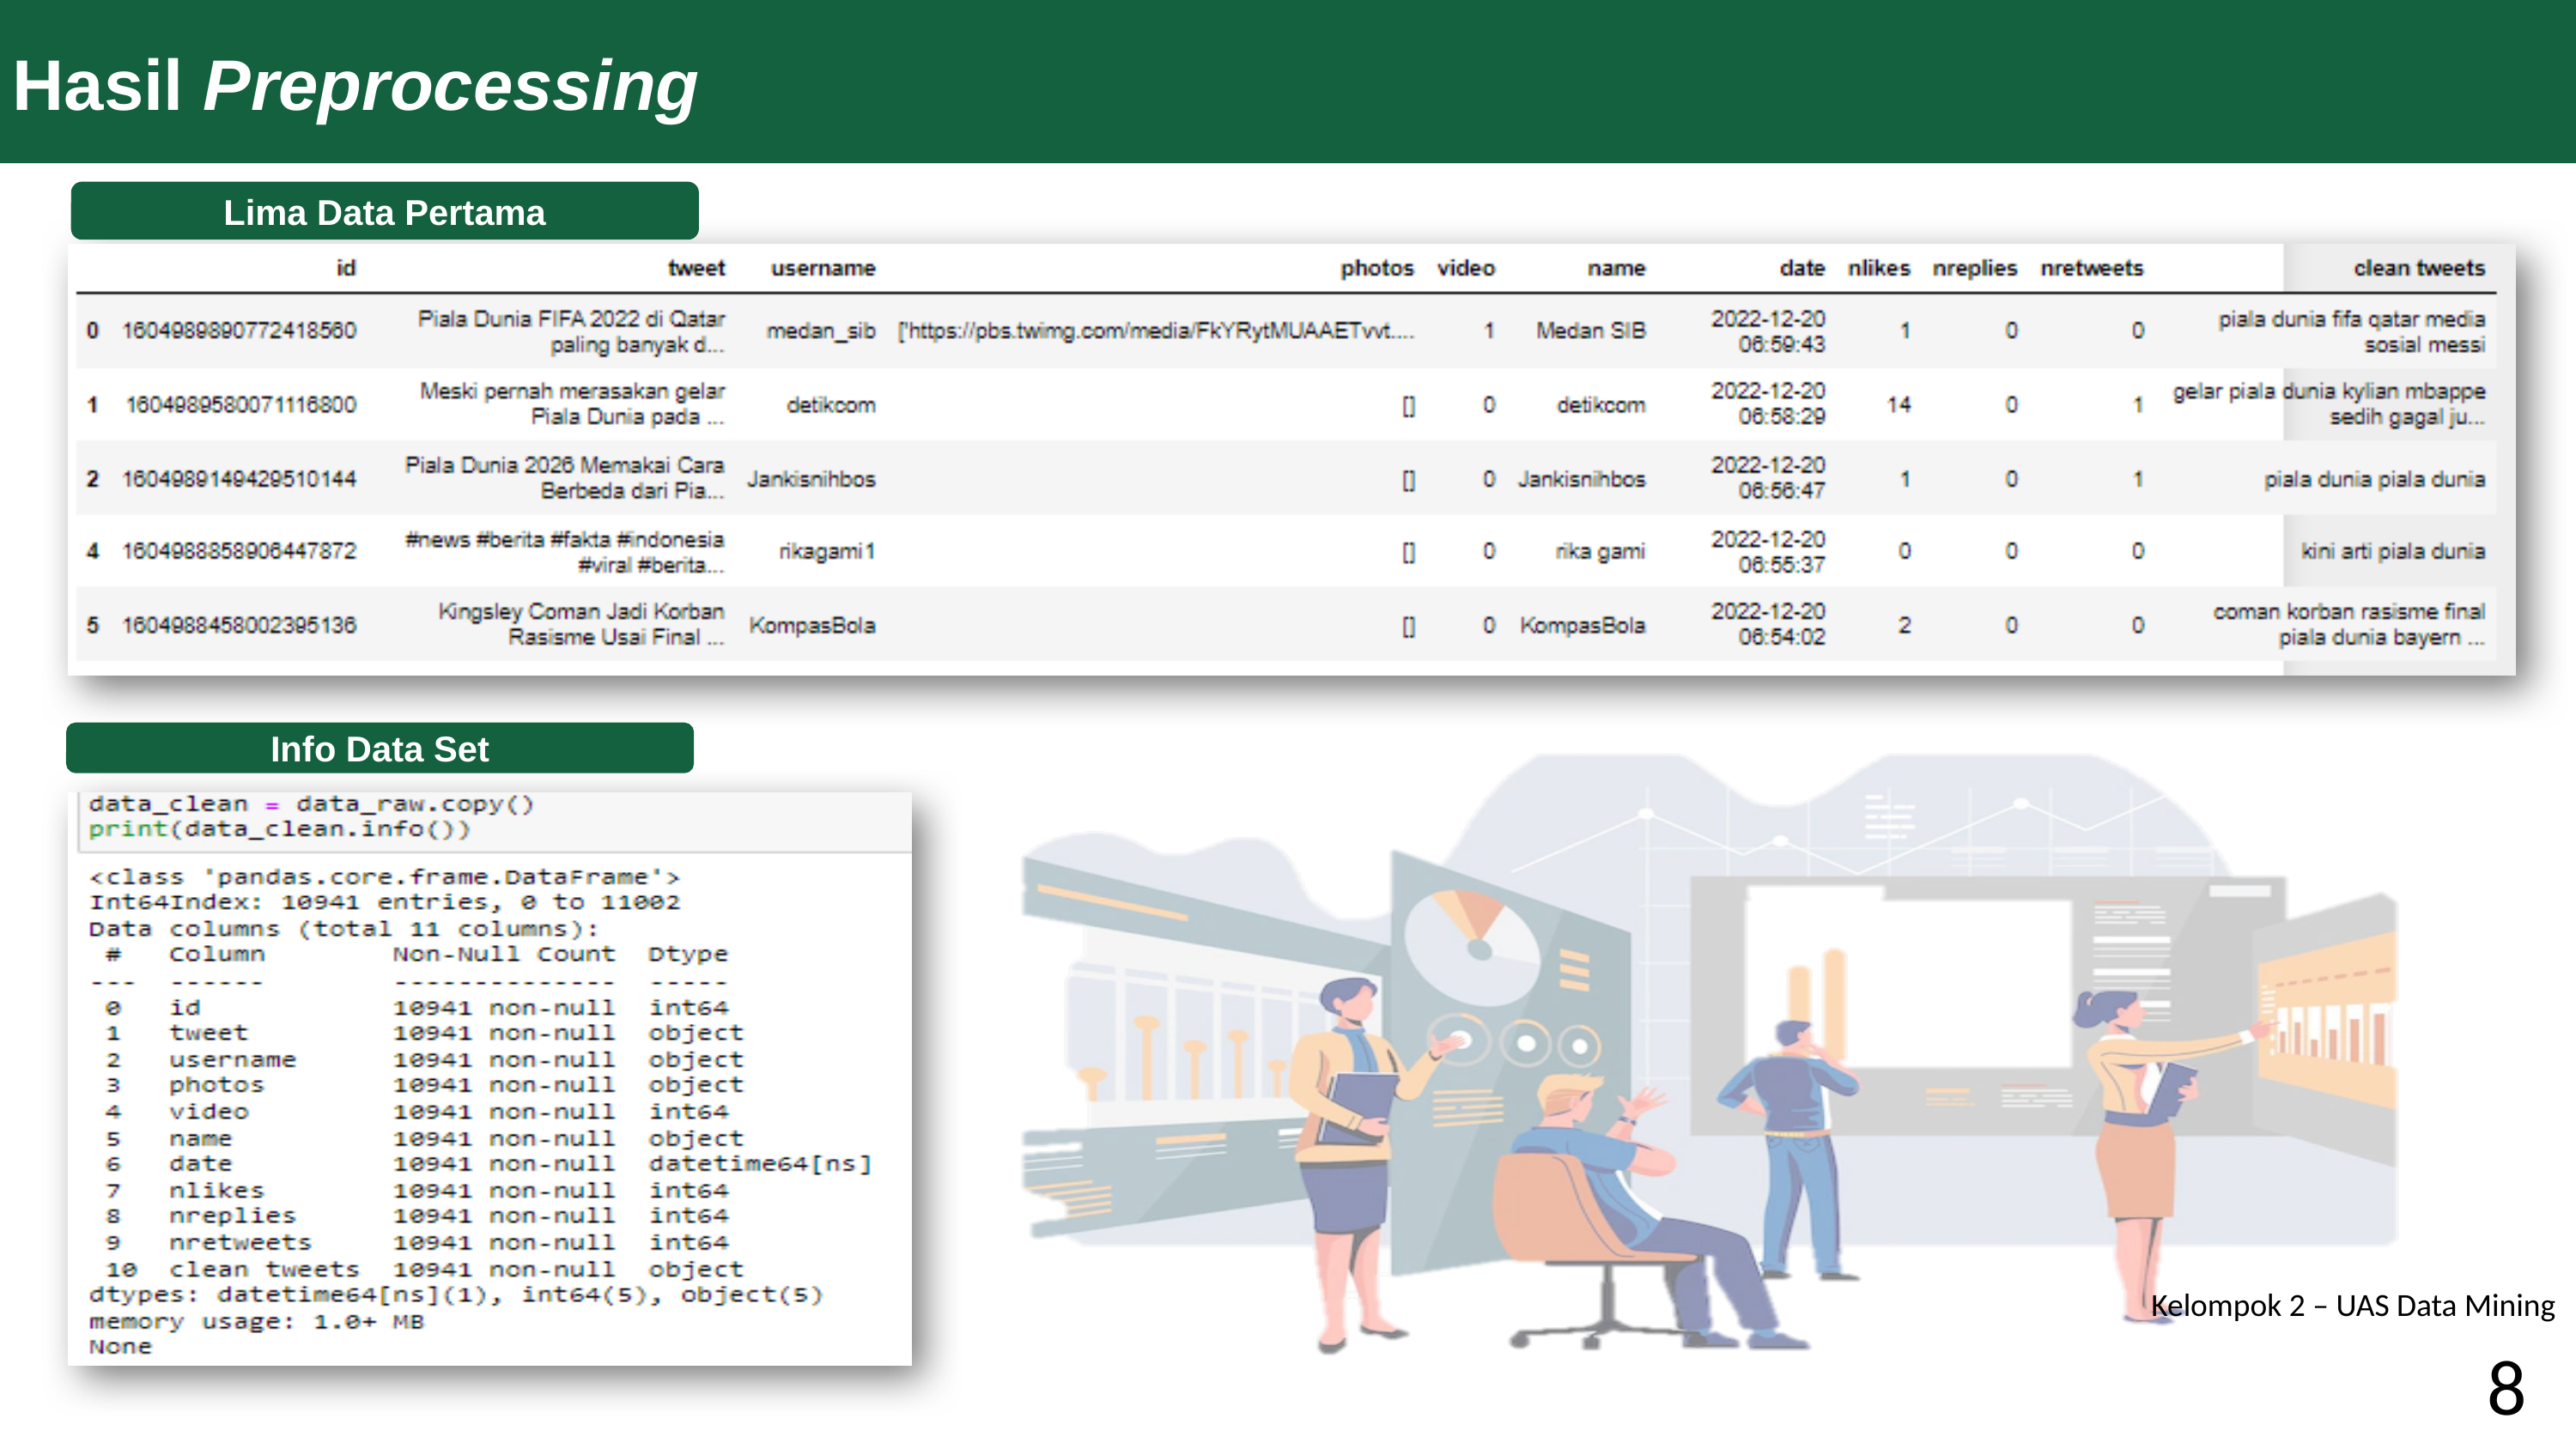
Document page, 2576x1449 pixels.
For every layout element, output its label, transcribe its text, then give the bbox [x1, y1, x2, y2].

picture [67, 244, 2573, 1449]
text_box Info Data Set [65, 722, 695, 773]
text_box Lima Data Pertama [70, 181, 699, 240]
text_box Hasil Preprocessing [0, 0, 2576, 165]
